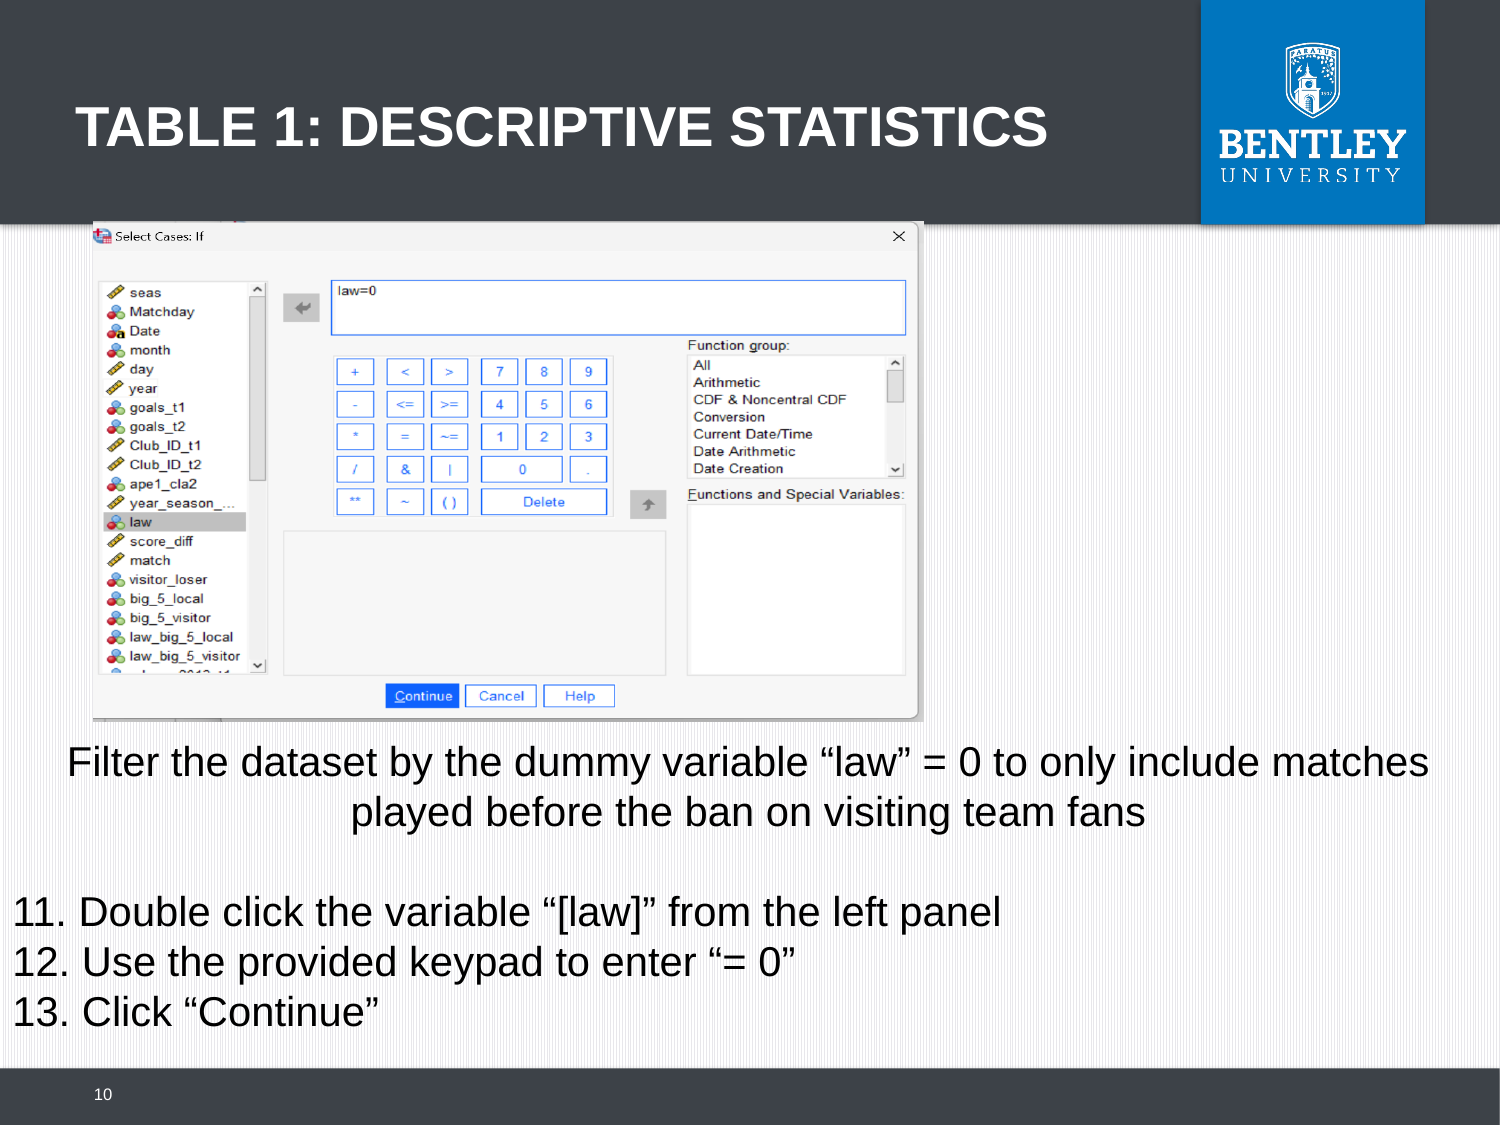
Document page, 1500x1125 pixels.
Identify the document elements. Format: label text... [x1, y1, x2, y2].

slide_number 10 [75, 1064, 113, 1124]
text_box Table 1: Descriptive Statistics [74, 46, 1159, 216]
text_box Filter the dataset by the dummy variable “law” = 0 to only include matches played before the ban on visiting team fans 11. Double click the variable “[law]” from the left panel 12. Use the provided keypad to enter “= 0” 13. Click “Continue” [0, 727, 1500, 1043]
picture [93, 221, 924, 722]
